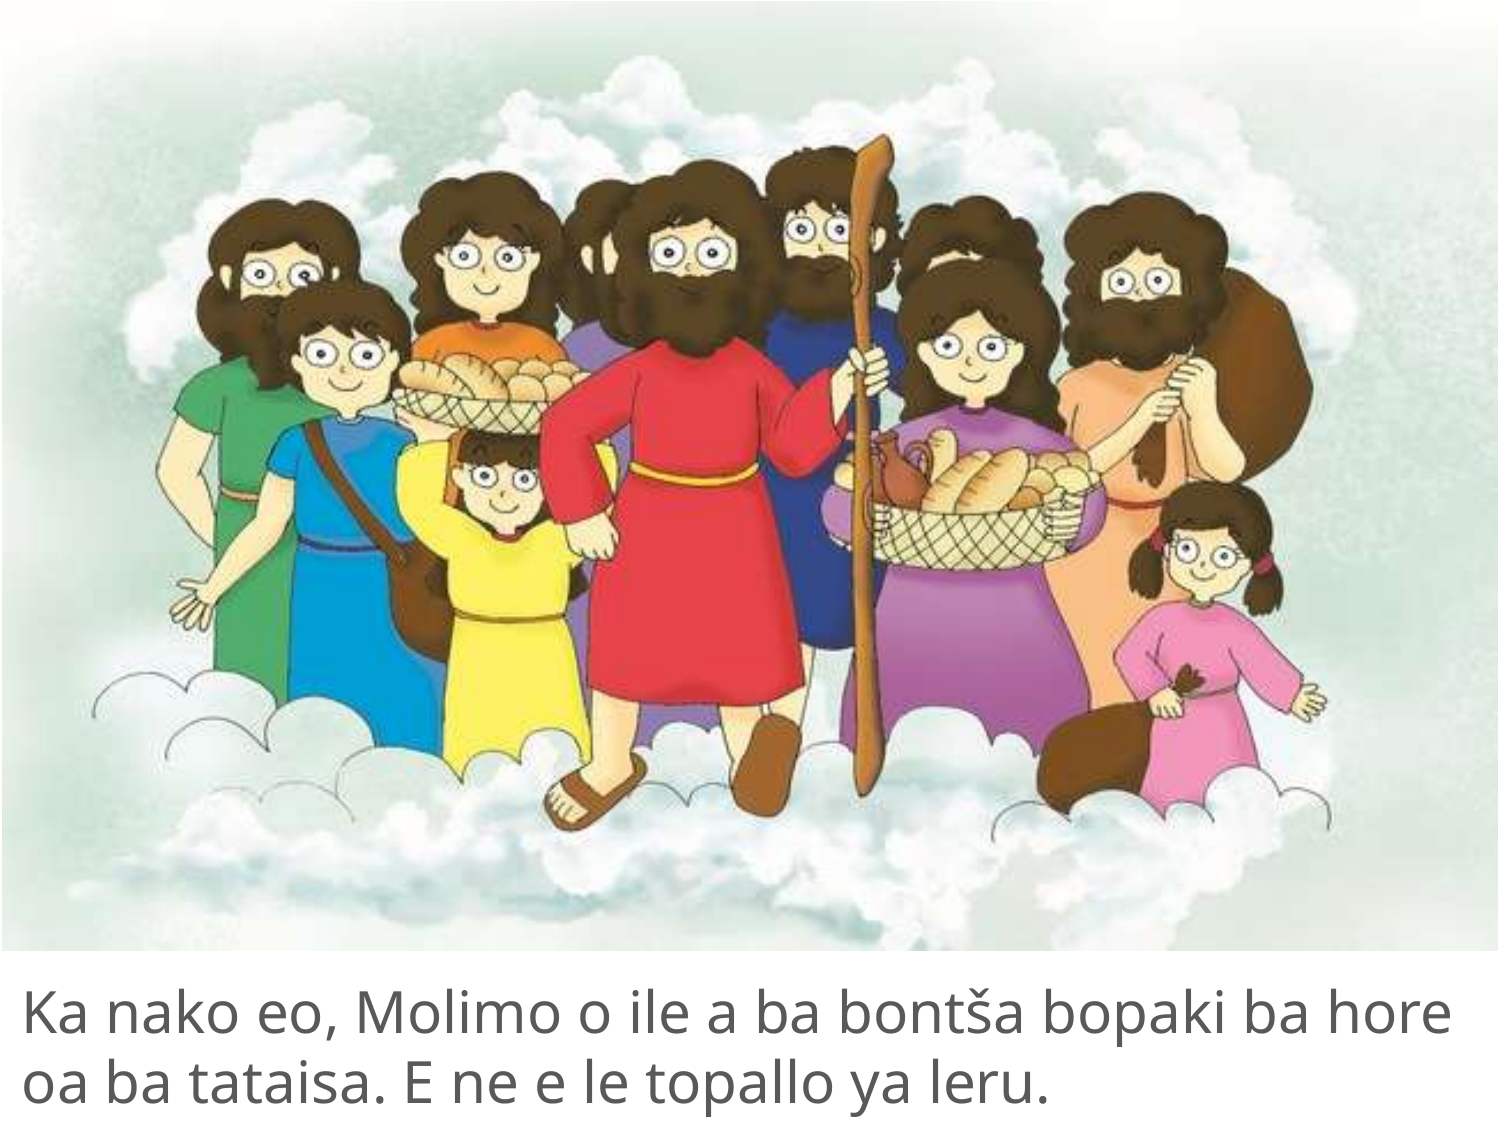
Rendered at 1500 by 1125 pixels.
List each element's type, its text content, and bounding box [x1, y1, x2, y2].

picture [1, 1, 1498, 951]
text_box Ka nako eo, Molimo o ile a ba bontša bopaki ba hore oa ba tataisa. E ne e le topallo ya leru. [7, 967, 1493, 1123]
